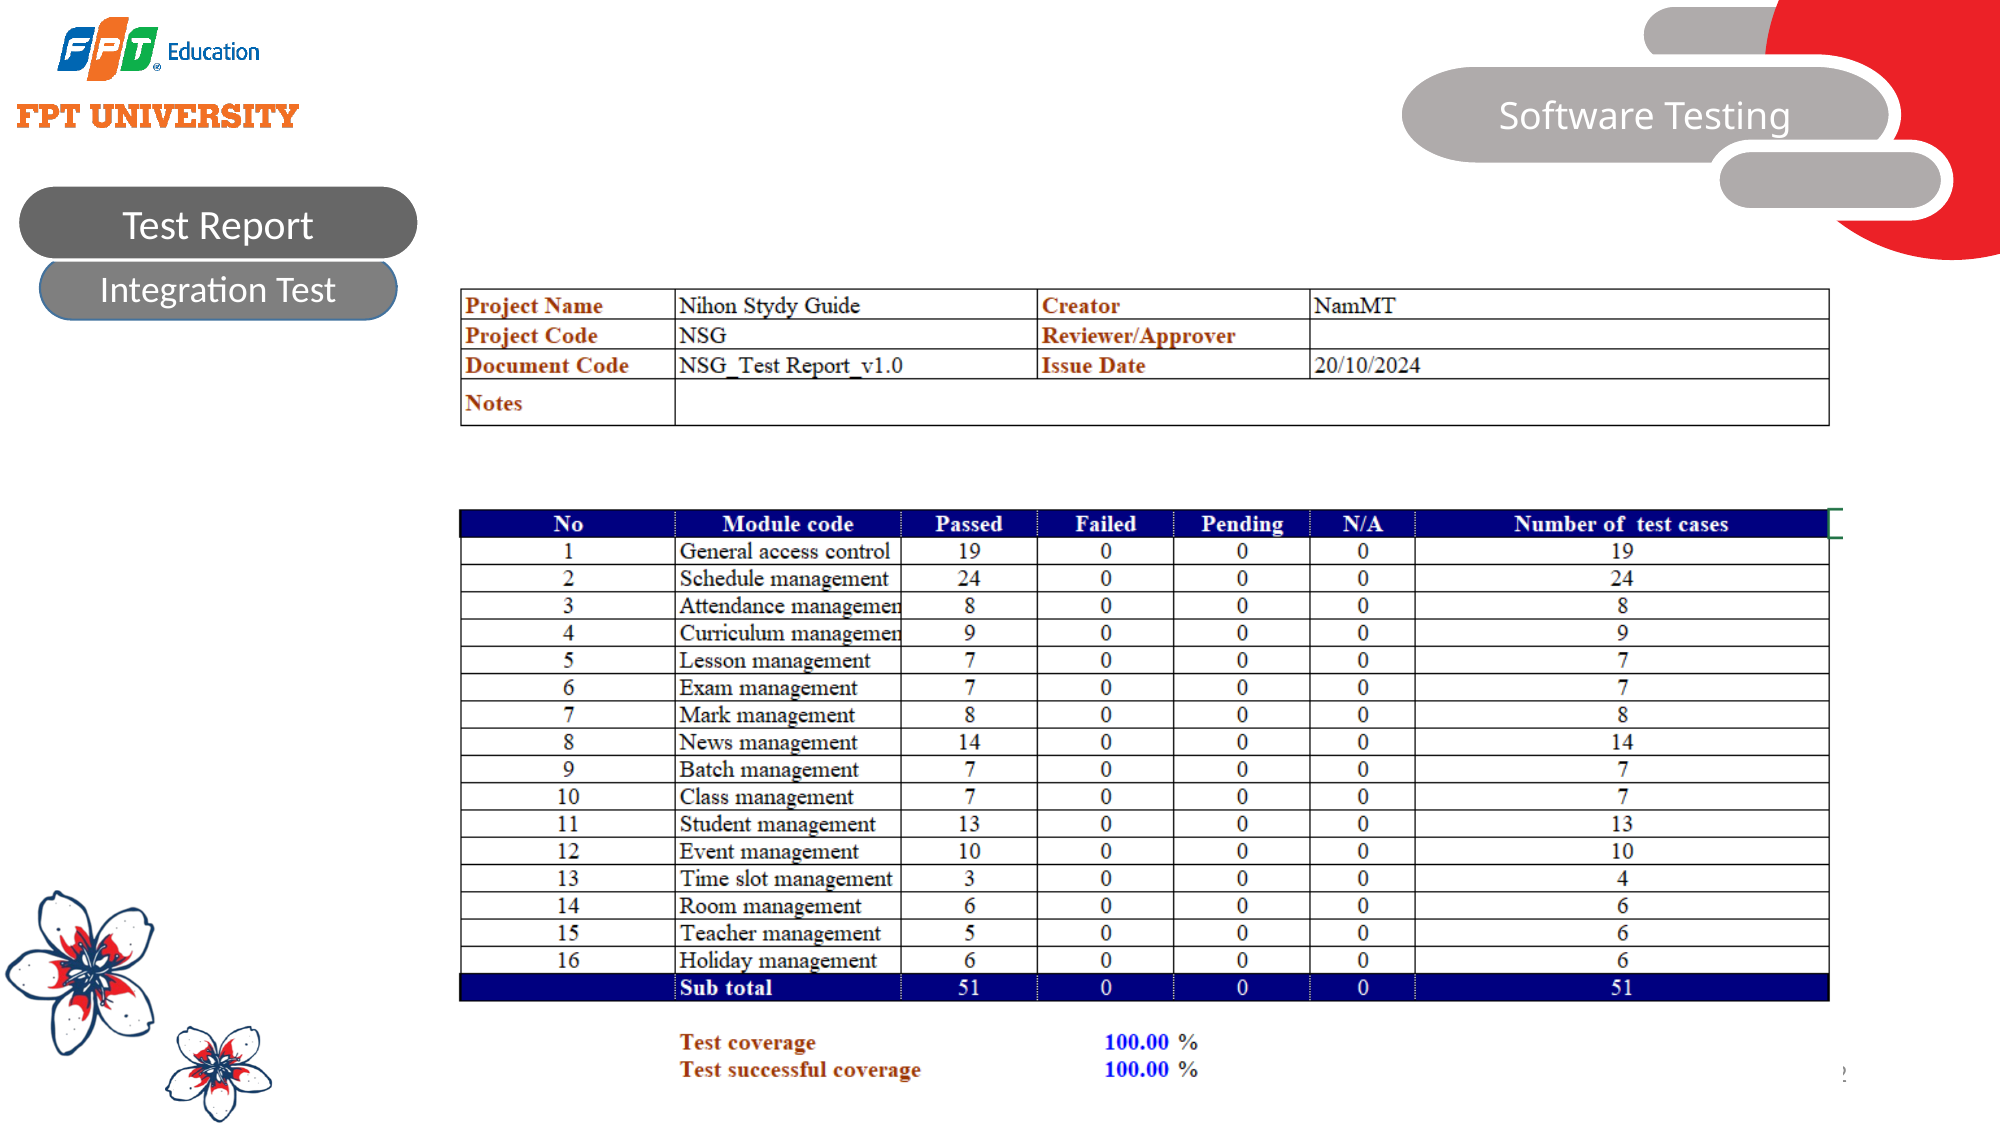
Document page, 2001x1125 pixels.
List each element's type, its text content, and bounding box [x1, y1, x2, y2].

text_box [1636, 0, 1777, 59]
slide_number 52 [1843, 1042, 1863, 1103]
picture [454, 286, 1843, 1103]
text_box [1763, 0, 2000, 262]
picture [0, 891, 276, 1125]
picture [17, 17, 299, 128]
text_box Test Report [16, 183, 421, 262]
text_box Integration Test [38, 261, 398, 321]
text_box Software Testing [1394, 59, 1896, 170]
text_box [1712, 144, 1949, 216]
